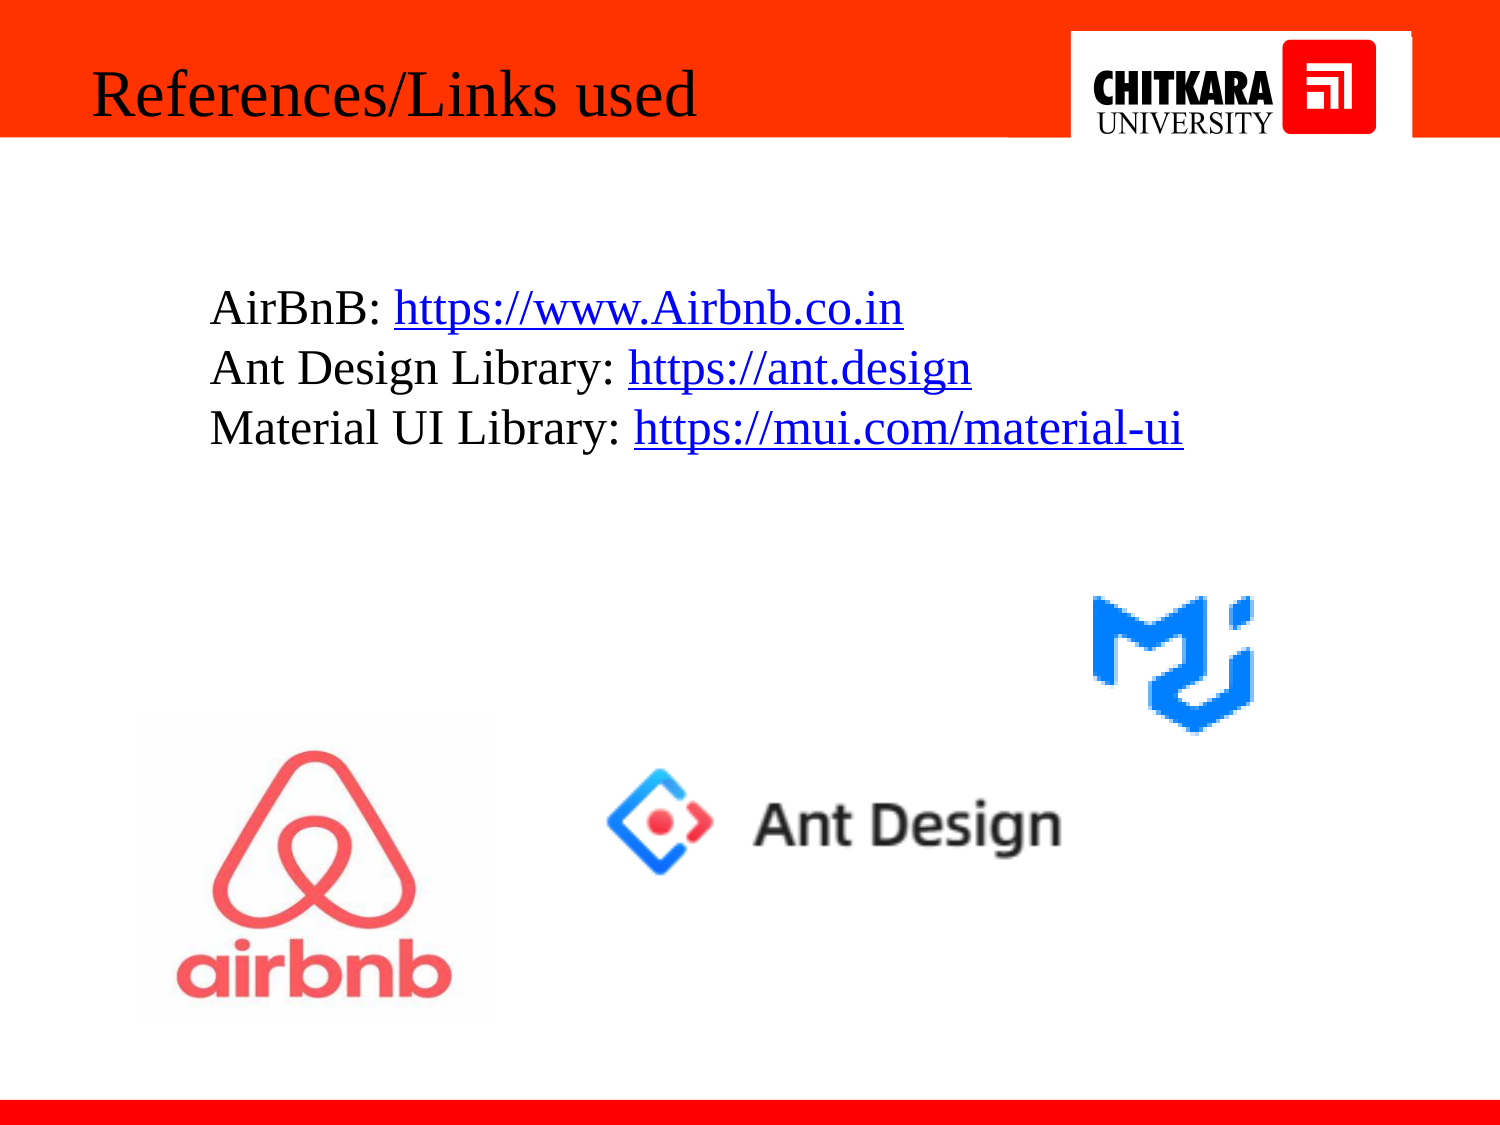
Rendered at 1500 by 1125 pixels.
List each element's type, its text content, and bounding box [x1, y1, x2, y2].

picture [135, 715, 497, 1022]
picture [1074, 37, 1391, 138]
text_box References/Links used [76, 42, 963, 138]
picture [584, 562, 1348, 906]
text_box AirBnB: https://www.Airbnb.co.in Ant Design Library: https://ant.design Material UI Library: https://mui.com/material-ui [194, 267, 1500, 522]
